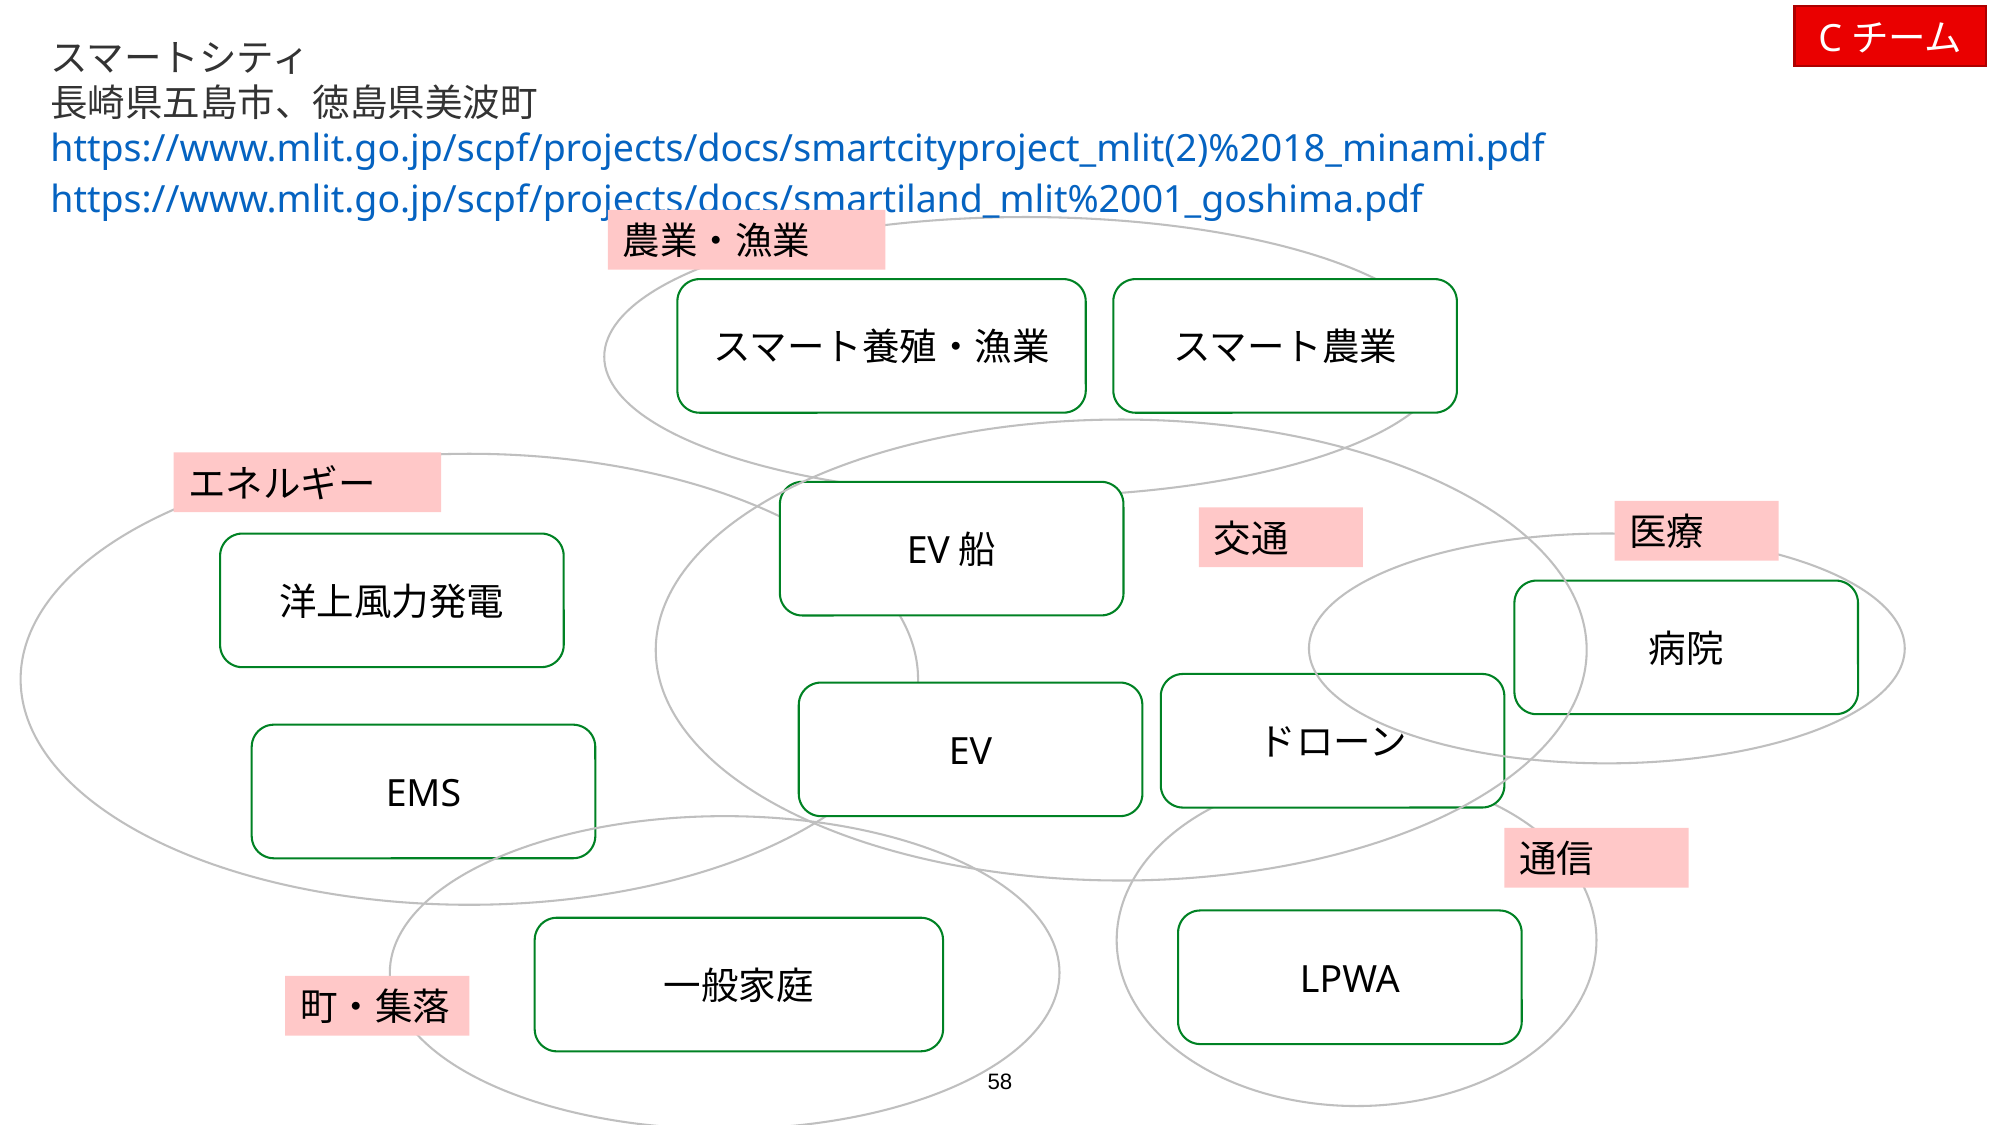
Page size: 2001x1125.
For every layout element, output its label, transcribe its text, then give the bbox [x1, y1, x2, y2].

text_box 農業・漁業 [607, 209, 886, 270]
text_box [388, 815, 1061, 1125]
text_box LPWA [1177, 909, 1523, 1046]
text_box スマートシティ 長崎県五島市、徳島県美波町 https://www.mlit.go.jp/scpf/projects/docs/smartcityproject_mlit(2)%2018_minami.pdf https://www.mlit.go.jp/scpf/projects/docs/smartiland_mlit%2001_goshima.pdf [35, 26, 1964, 279]
text_box エネルギー [173, 452, 442, 513]
text_box 町・集落 [285, 975, 470, 1036]
text_box EMS [250, 723, 597, 860]
text_box [19, 452, 797, 905]
text_box [654, 418, 1531, 882]
text_box 医療 [1614, 500, 1779, 561]
text_box Cチーム [1793, 5, 1987, 67]
text_box 洋上風力発電 [219, 532, 565, 669]
text_box スマート農業 [1112, 278, 1458, 414]
text_box 通信 [1504, 827, 1689, 888]
text_box [603, 279, 1412, 478]
text_box [1115, 804, 1598, 1108]
text_box ドローン [1463, 782, 1506, 809]
text_box スマート養殖・漁業 [676, 278, 1087, 414]
text_box [1307, 532, 1906, 765]
slide_number 58 [940, 1066, 1059, 1094]
